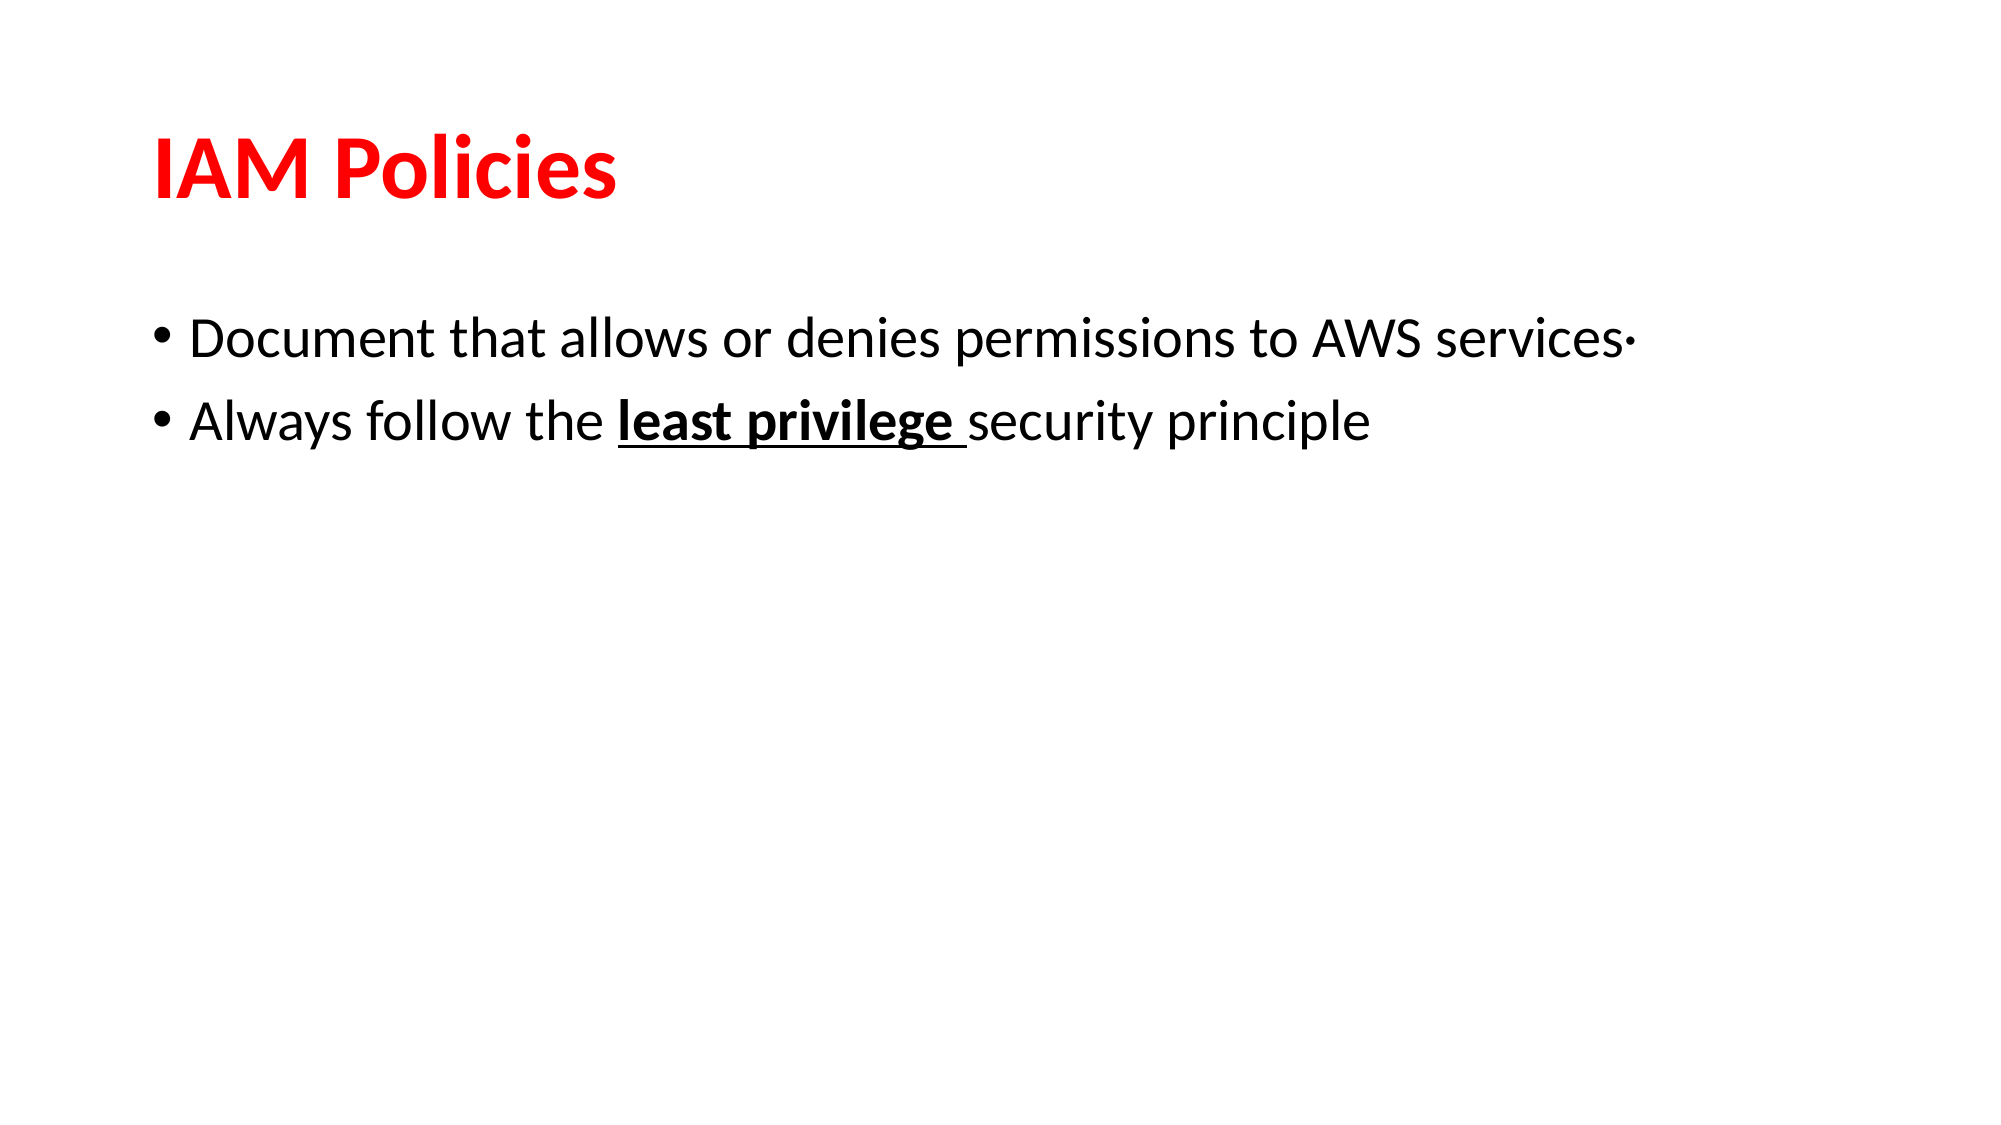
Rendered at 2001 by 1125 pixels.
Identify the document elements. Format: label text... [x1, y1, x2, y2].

title IAM Policies [137, 59, 1863, 278]
list Document that allows or denies permissions to AWS services· Always follow the least privilege security principle [137, 299, 1863, 1014]
